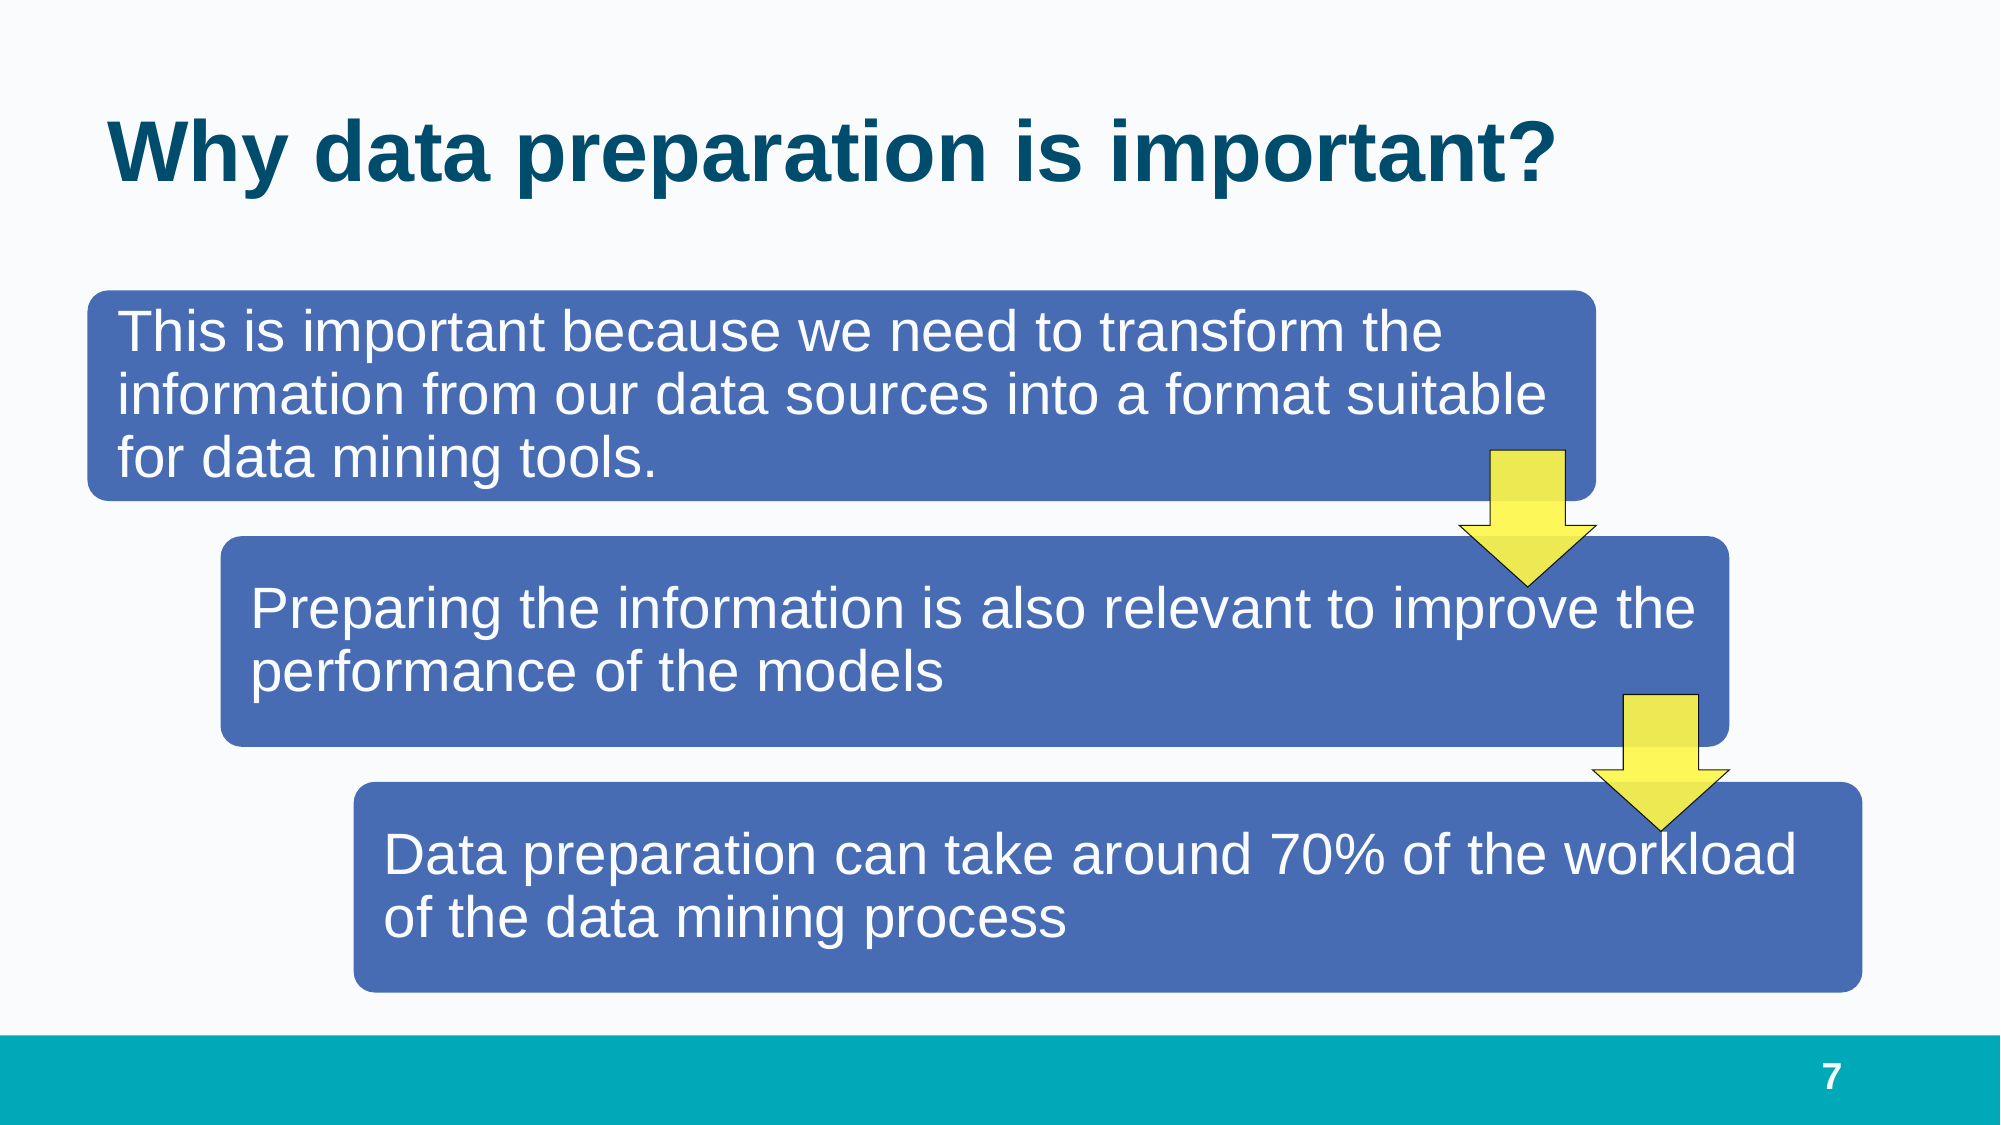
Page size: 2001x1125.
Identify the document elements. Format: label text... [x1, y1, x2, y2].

slide_number 7 [1412, 1047, 1863, 1108]
title Why data preparation is important? [87, 45, 1813, 263]
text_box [87, 290, 1863, 993]
